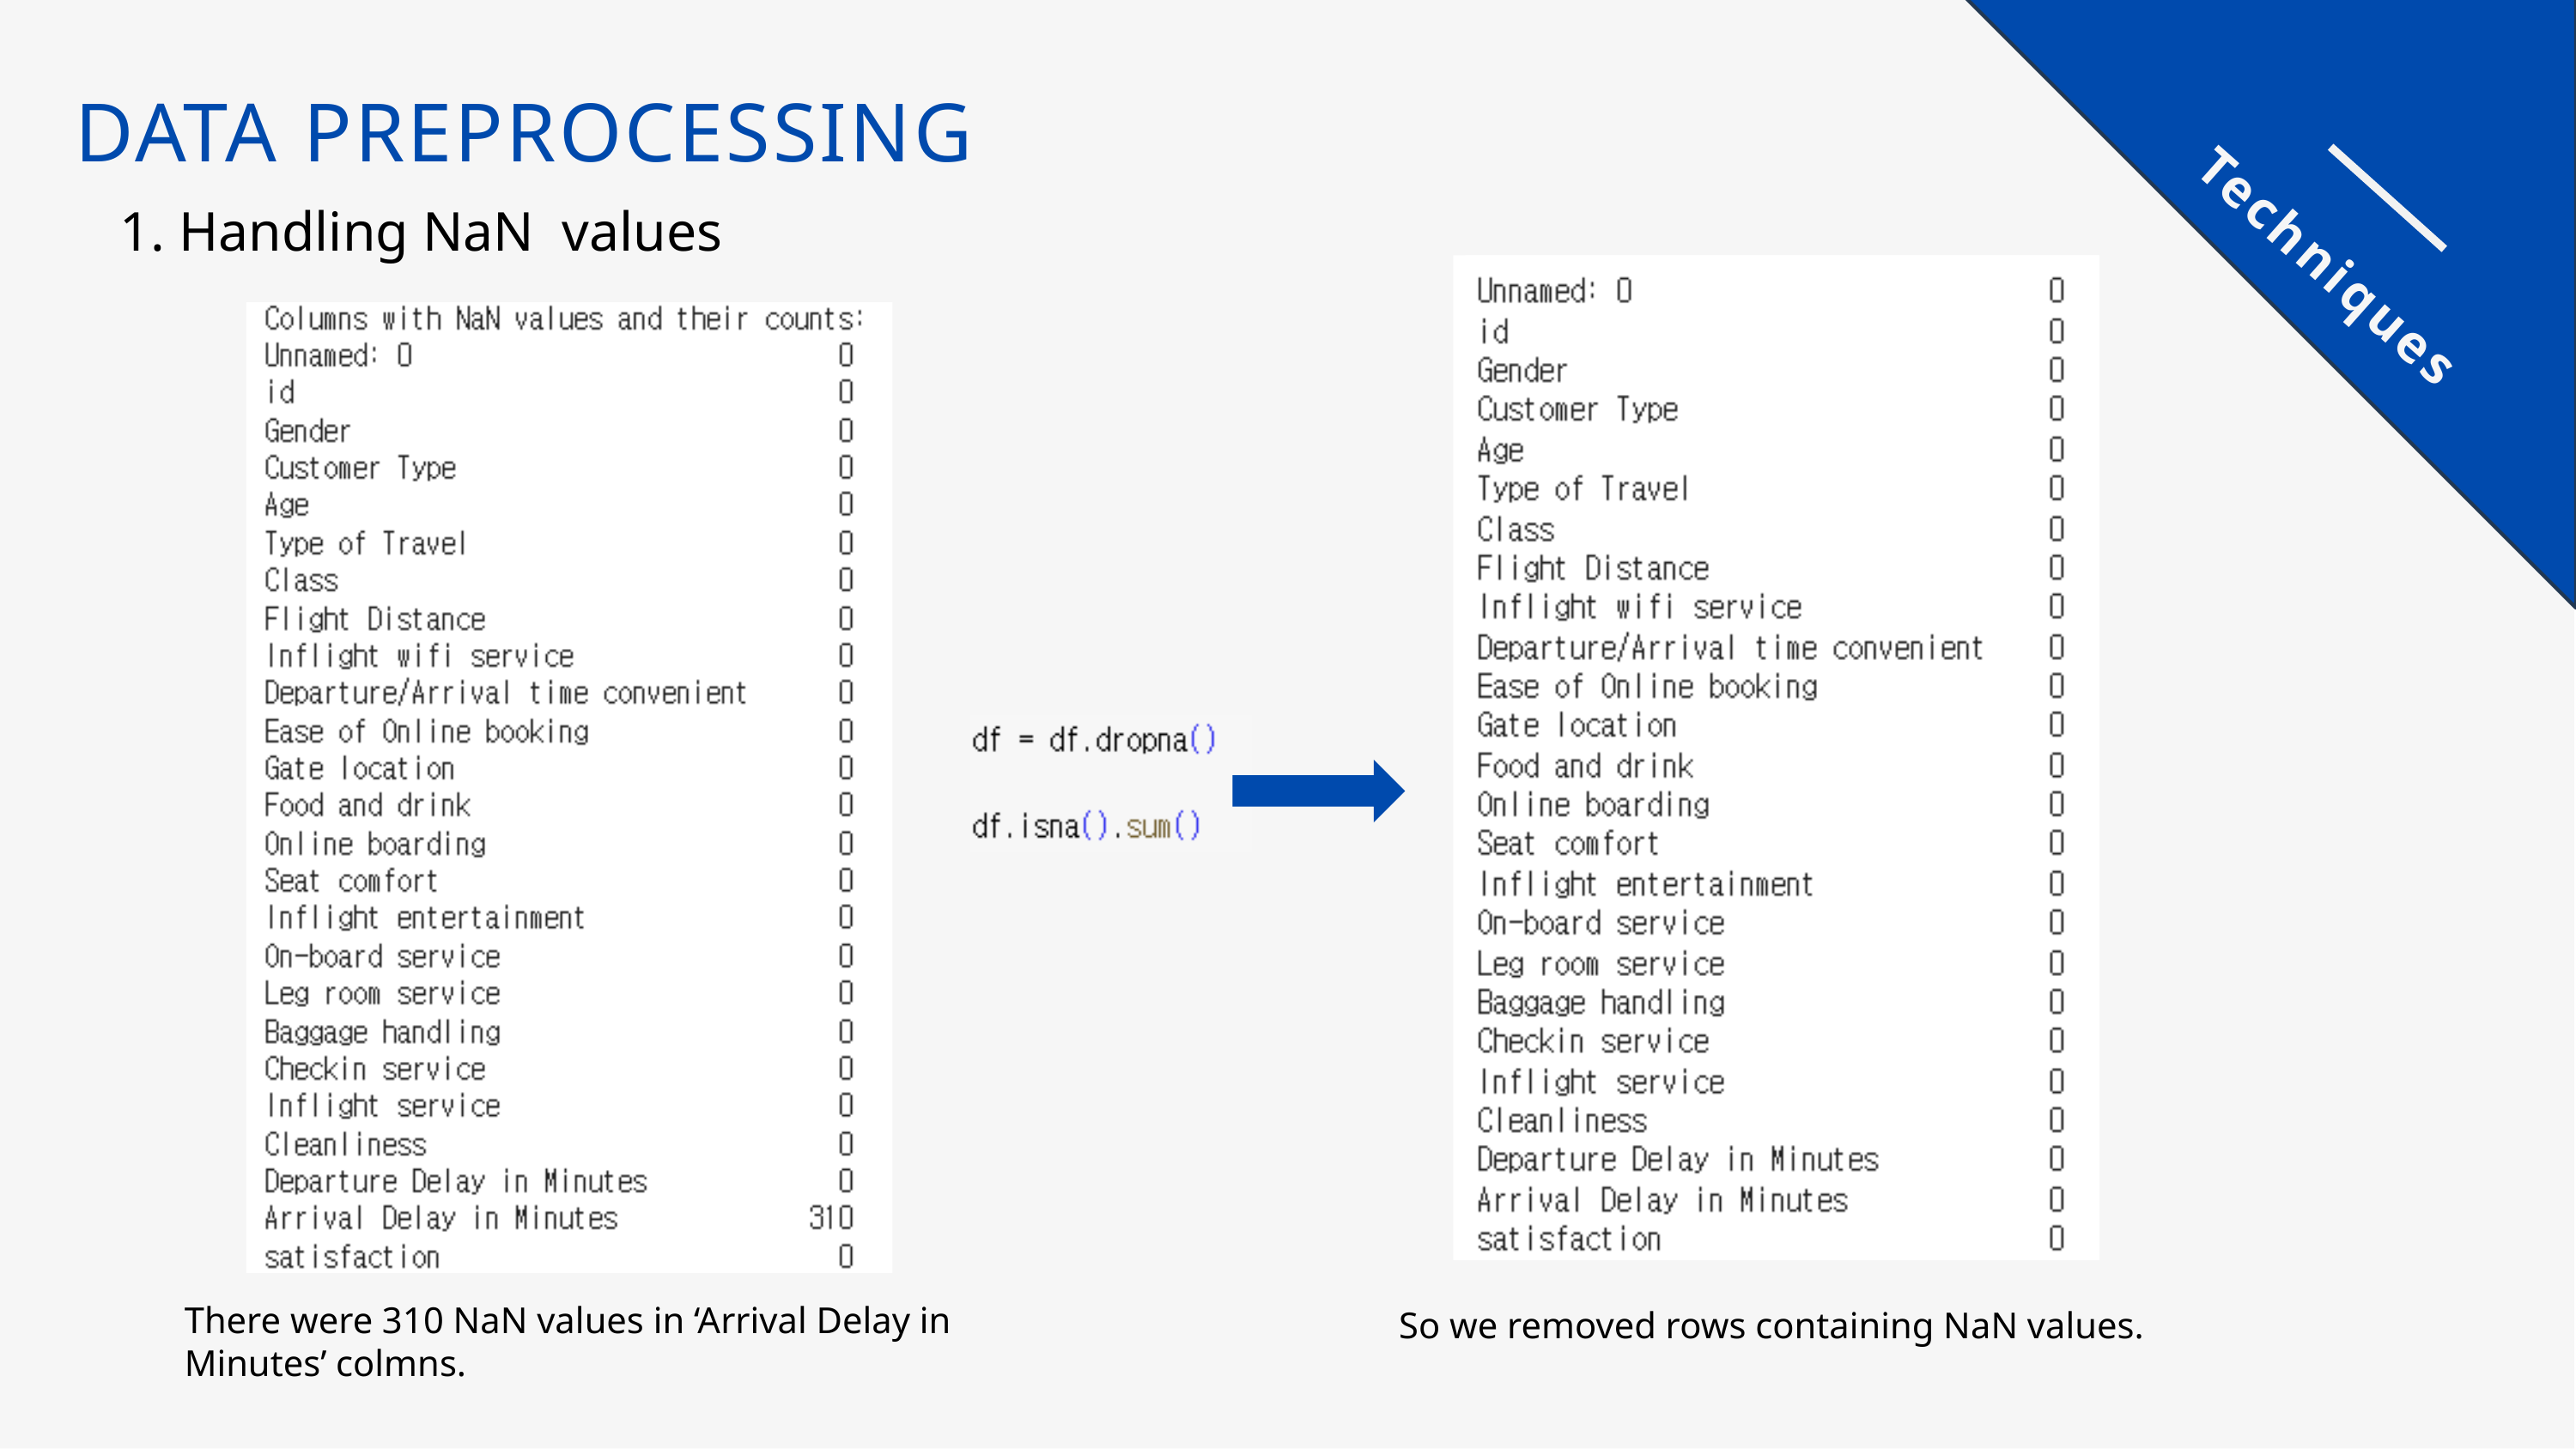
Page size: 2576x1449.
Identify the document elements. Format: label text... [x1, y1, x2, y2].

text_box DATA PREPROCESSING [75, 65, 1309, 179]
text_box [0, 0, 2574, 1449]
text_box [2325, 142, 2450, 254]
text_box [2215, 0, 2576, 321]
text_box 1. Handling NaN values [106, 191, 981, 269]
text_box [2285, 269, 2576, 609]
text_box [1965, 0, 2268, 254]
text_box Techniques [2076, 0, 2576, 494]
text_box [171, 255, 2281, 1390]
